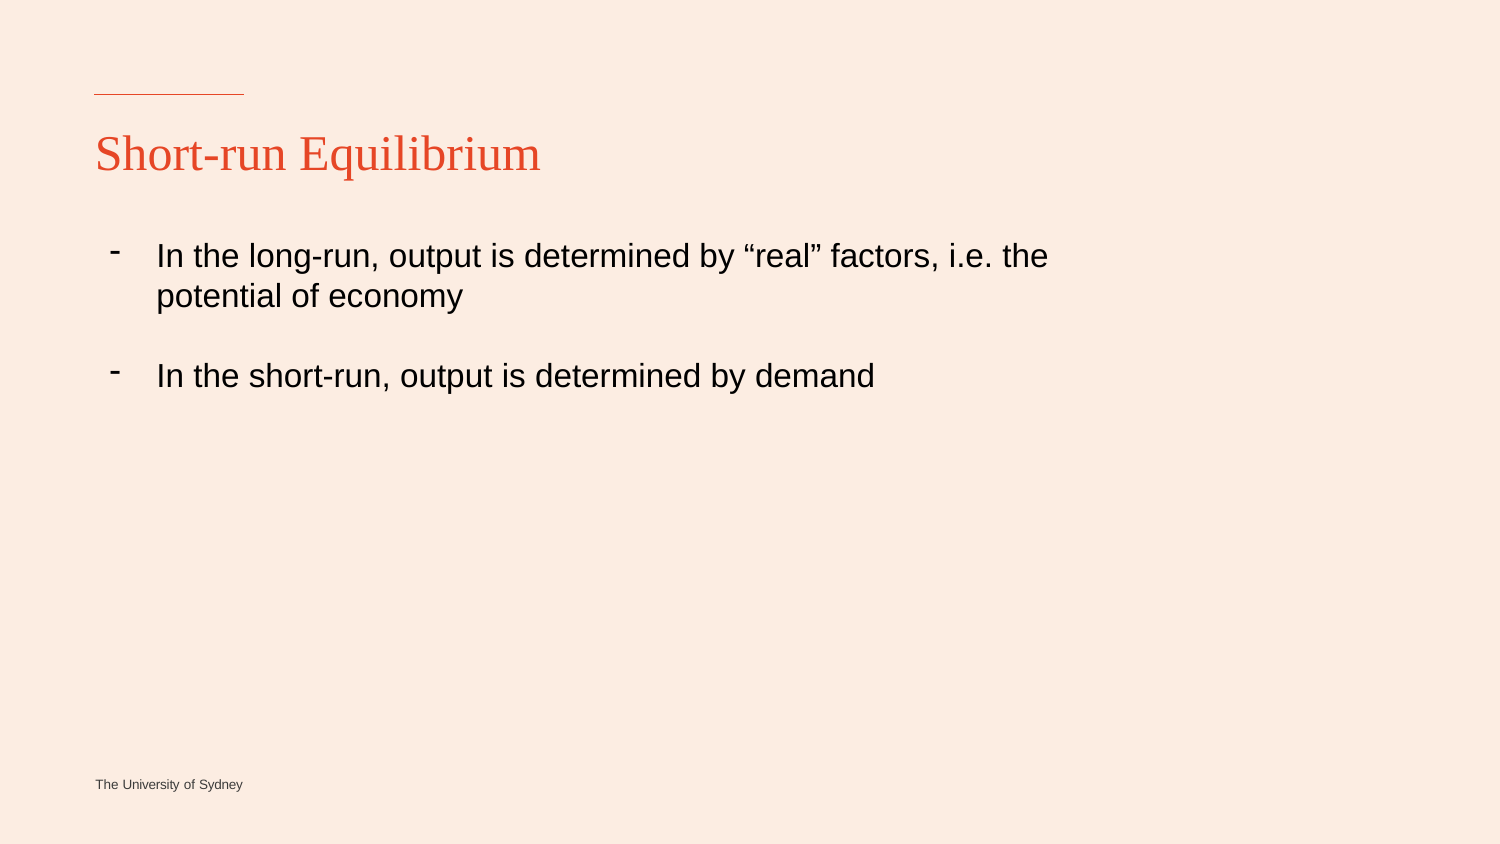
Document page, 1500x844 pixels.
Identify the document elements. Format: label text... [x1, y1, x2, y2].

text_box In the long-run, output is determined by “real” factors, i.e. the potential of economy In the short-run, output is determined by demand [94, 227, 1097, 402]
title Short-run Equilibrium [94, 120, 1406, 182]
